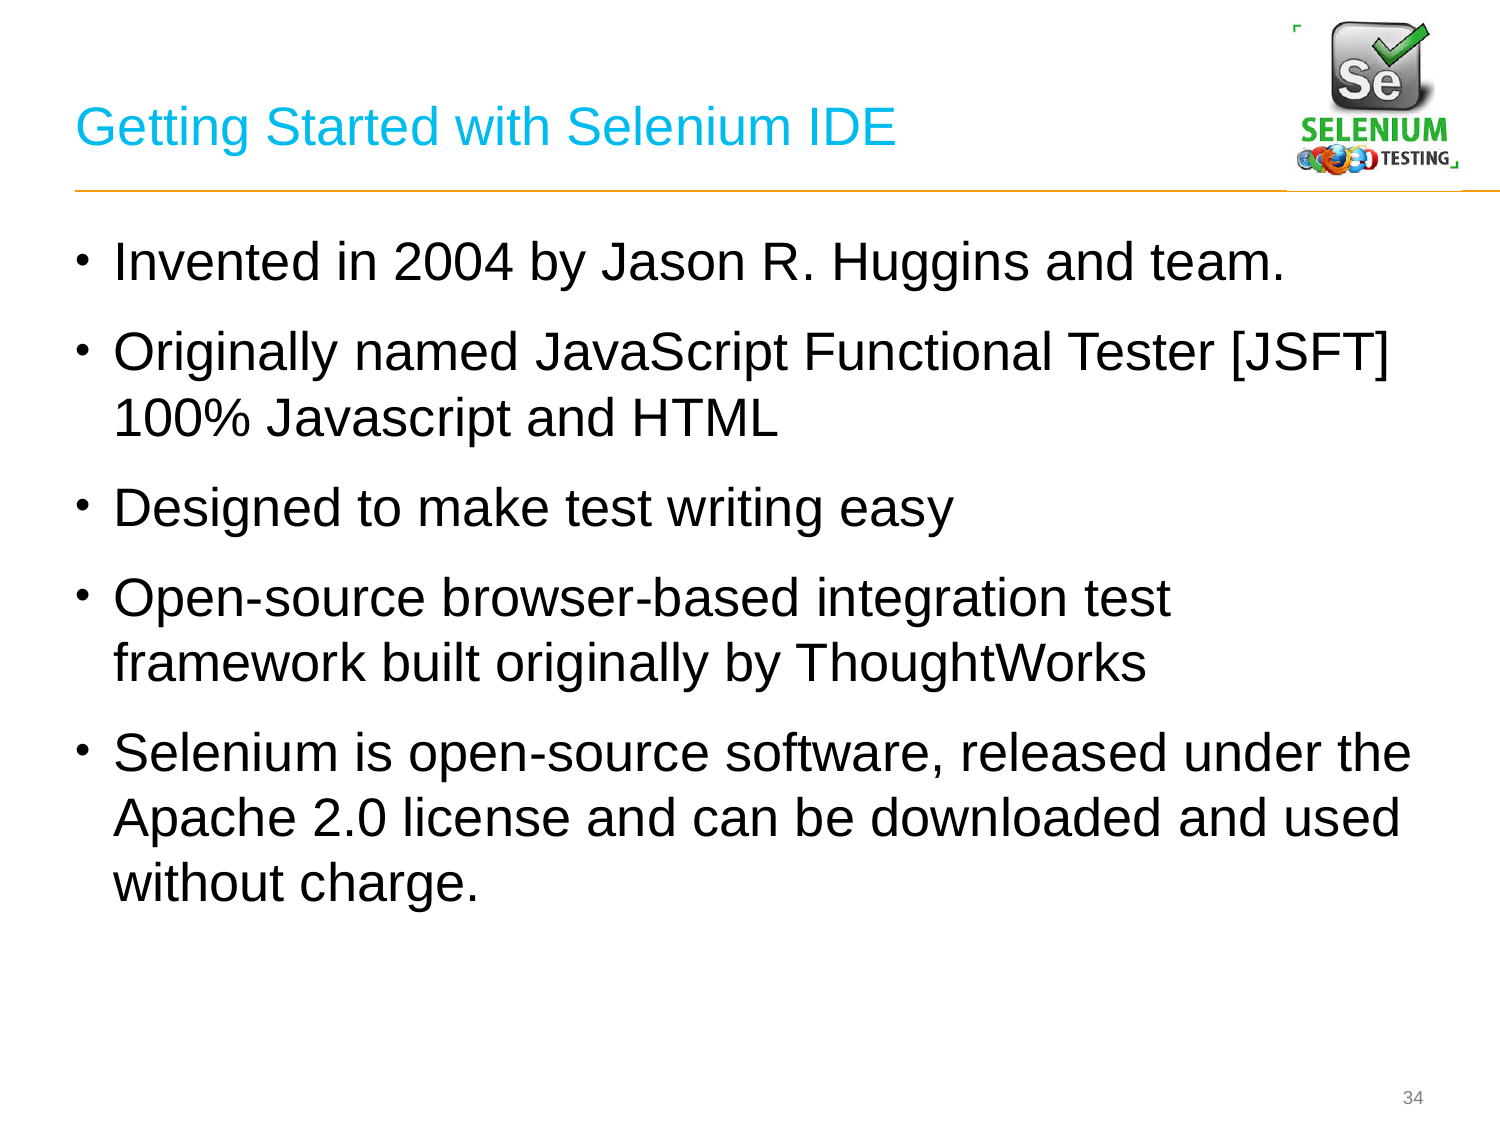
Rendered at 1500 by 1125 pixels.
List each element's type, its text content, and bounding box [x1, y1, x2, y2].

picture [1287, 16, 1462, 191]
title Getting Started with Selenium IDE [75, 27, 1422, 157]
list Invented in 2004 by Jason R. Huggins and team. Originally named JavaScript Functional Tester [JSFT] 100% Javascript and HTML Designed to make test writing easy Open-source browser-based integration test framework built originally by ThoughtWorks Selenium is open-source software, released under the Apache 2.0 license and can be downloaded and used without charge. [75, 226, 1425, 1018]
